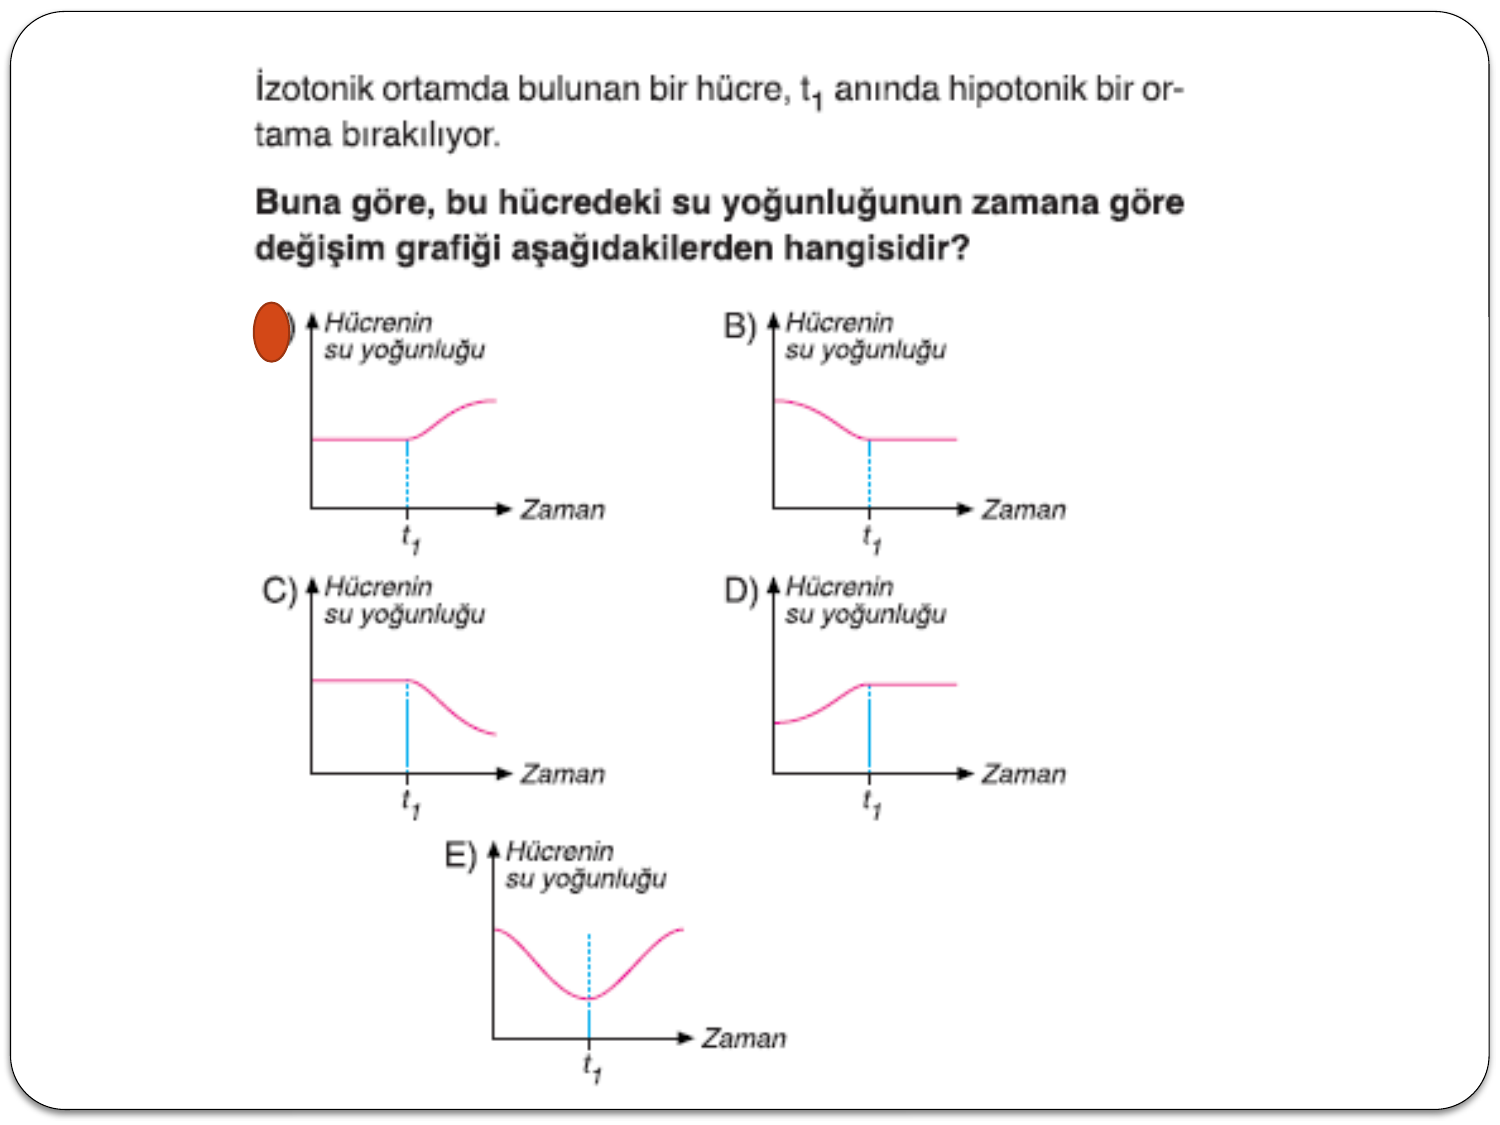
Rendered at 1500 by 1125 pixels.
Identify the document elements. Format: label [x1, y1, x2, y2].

list [229, 53, 1269, 1095]
